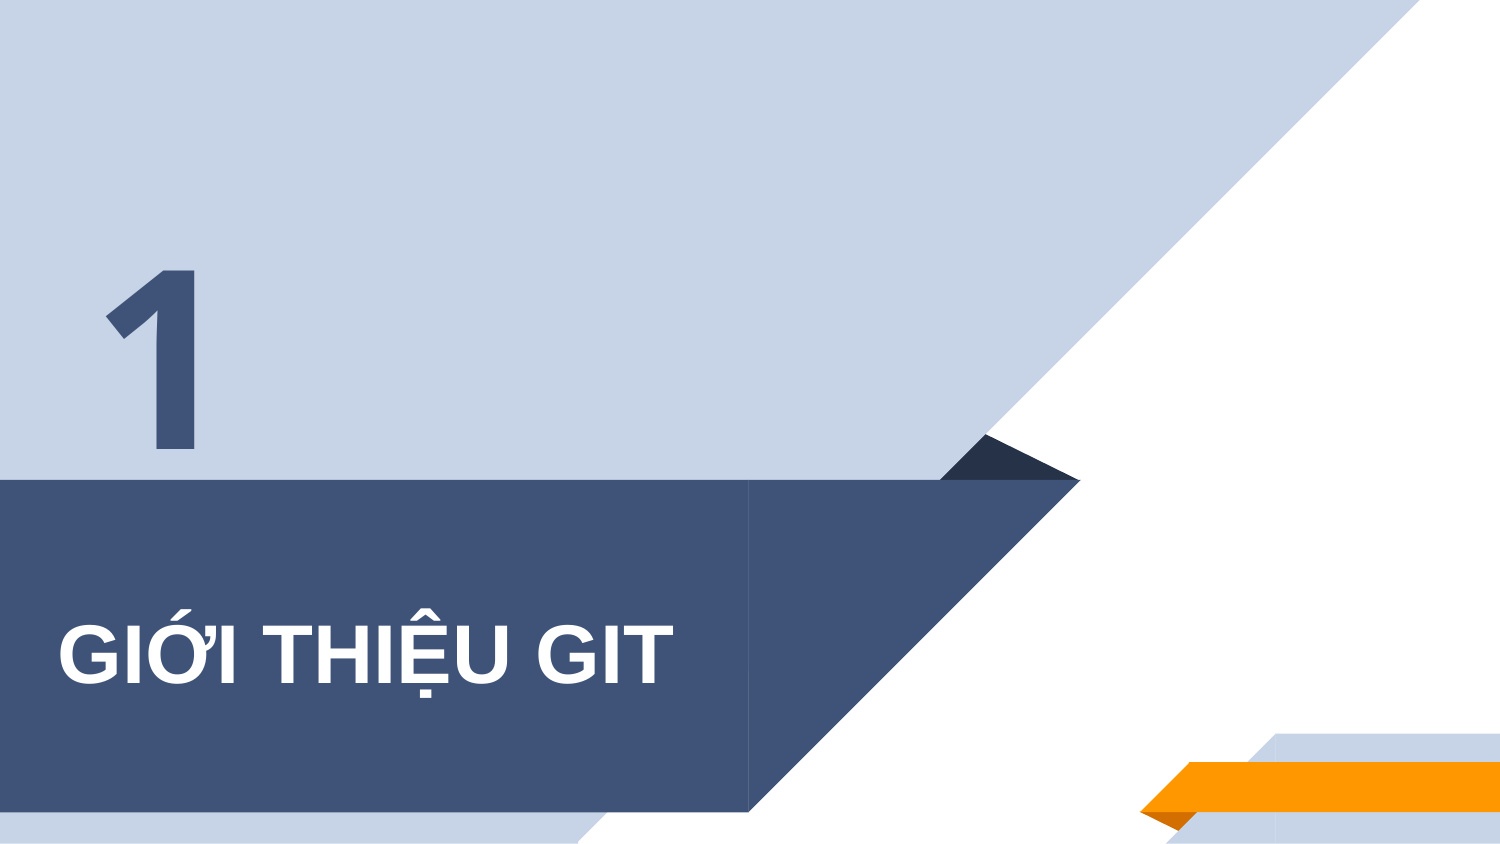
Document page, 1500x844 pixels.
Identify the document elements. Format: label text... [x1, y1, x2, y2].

title GIỚI THIỆU GIT [26, 521, 1080, 716]
slide_number [1249, 760, 1494, 813]
text_box 1 [76, 0, 434, 515]
